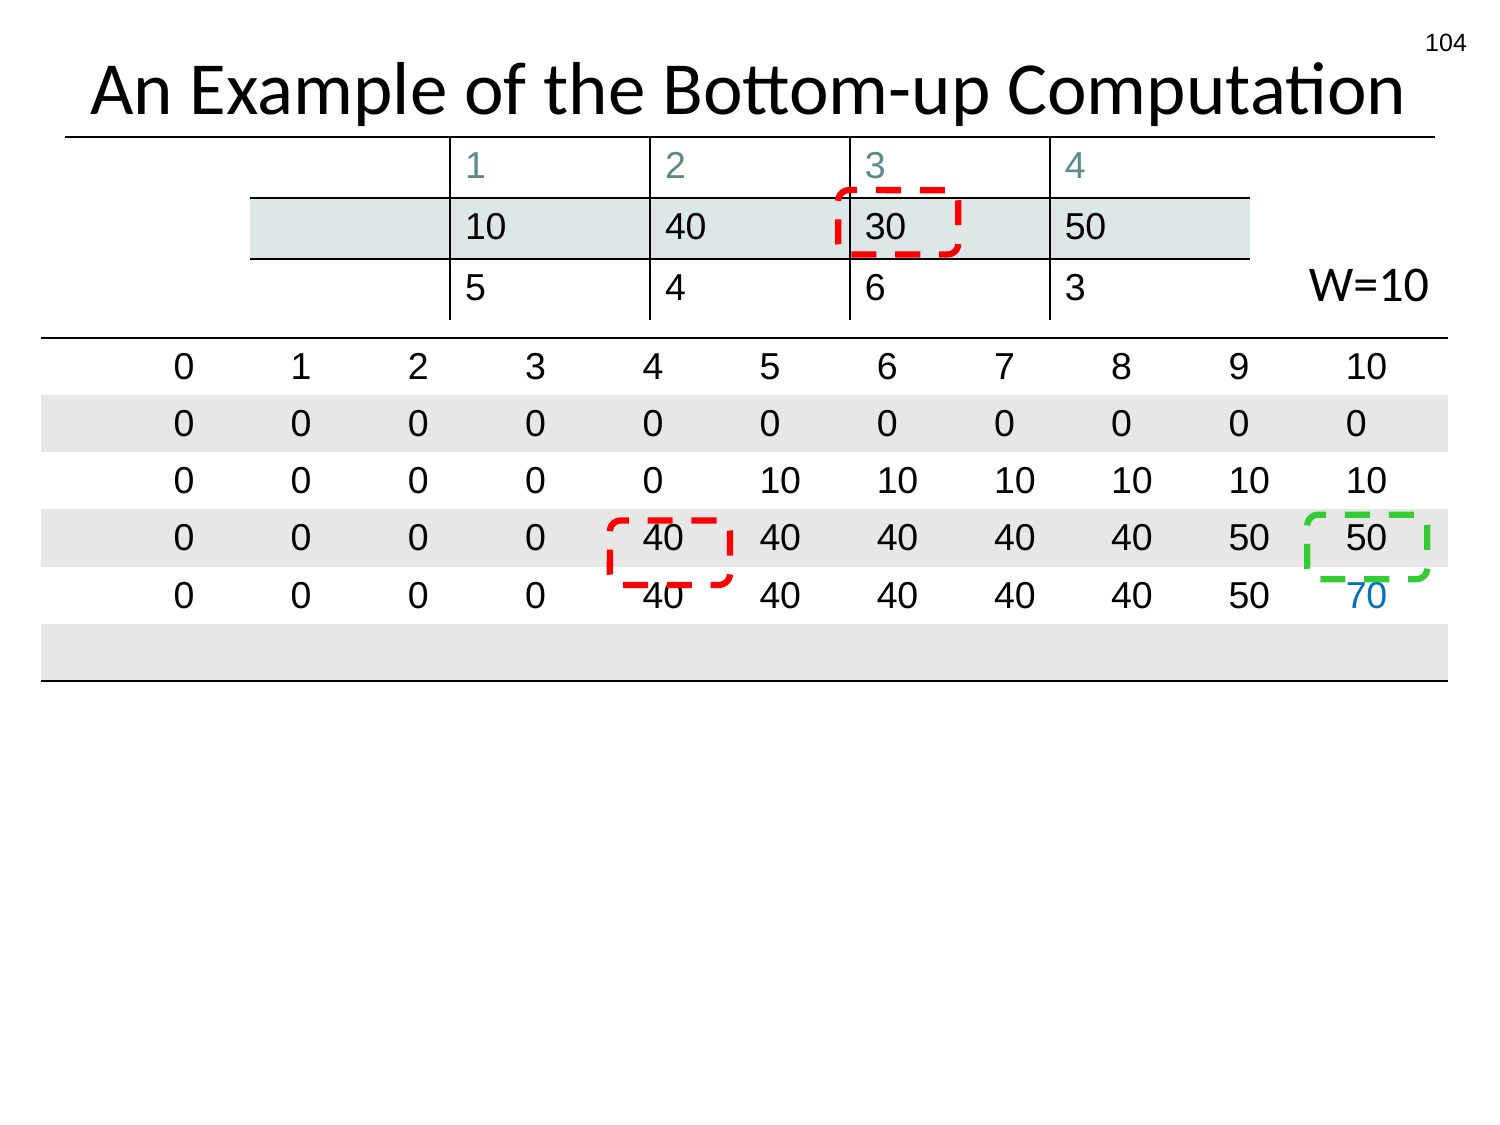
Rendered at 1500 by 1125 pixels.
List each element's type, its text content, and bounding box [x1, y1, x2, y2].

title An Example of the Bottom-up Computation [75, 20, 1449, 138]
text_box [838, 190, 959, 255]
text_box W=10 [1294, 243, 1444, 319]
text_box [609, 520, 730, 585]
text_box [1307, 514, 1428, 580]
slide_number 104 [1131, 18, 1483, 62]
